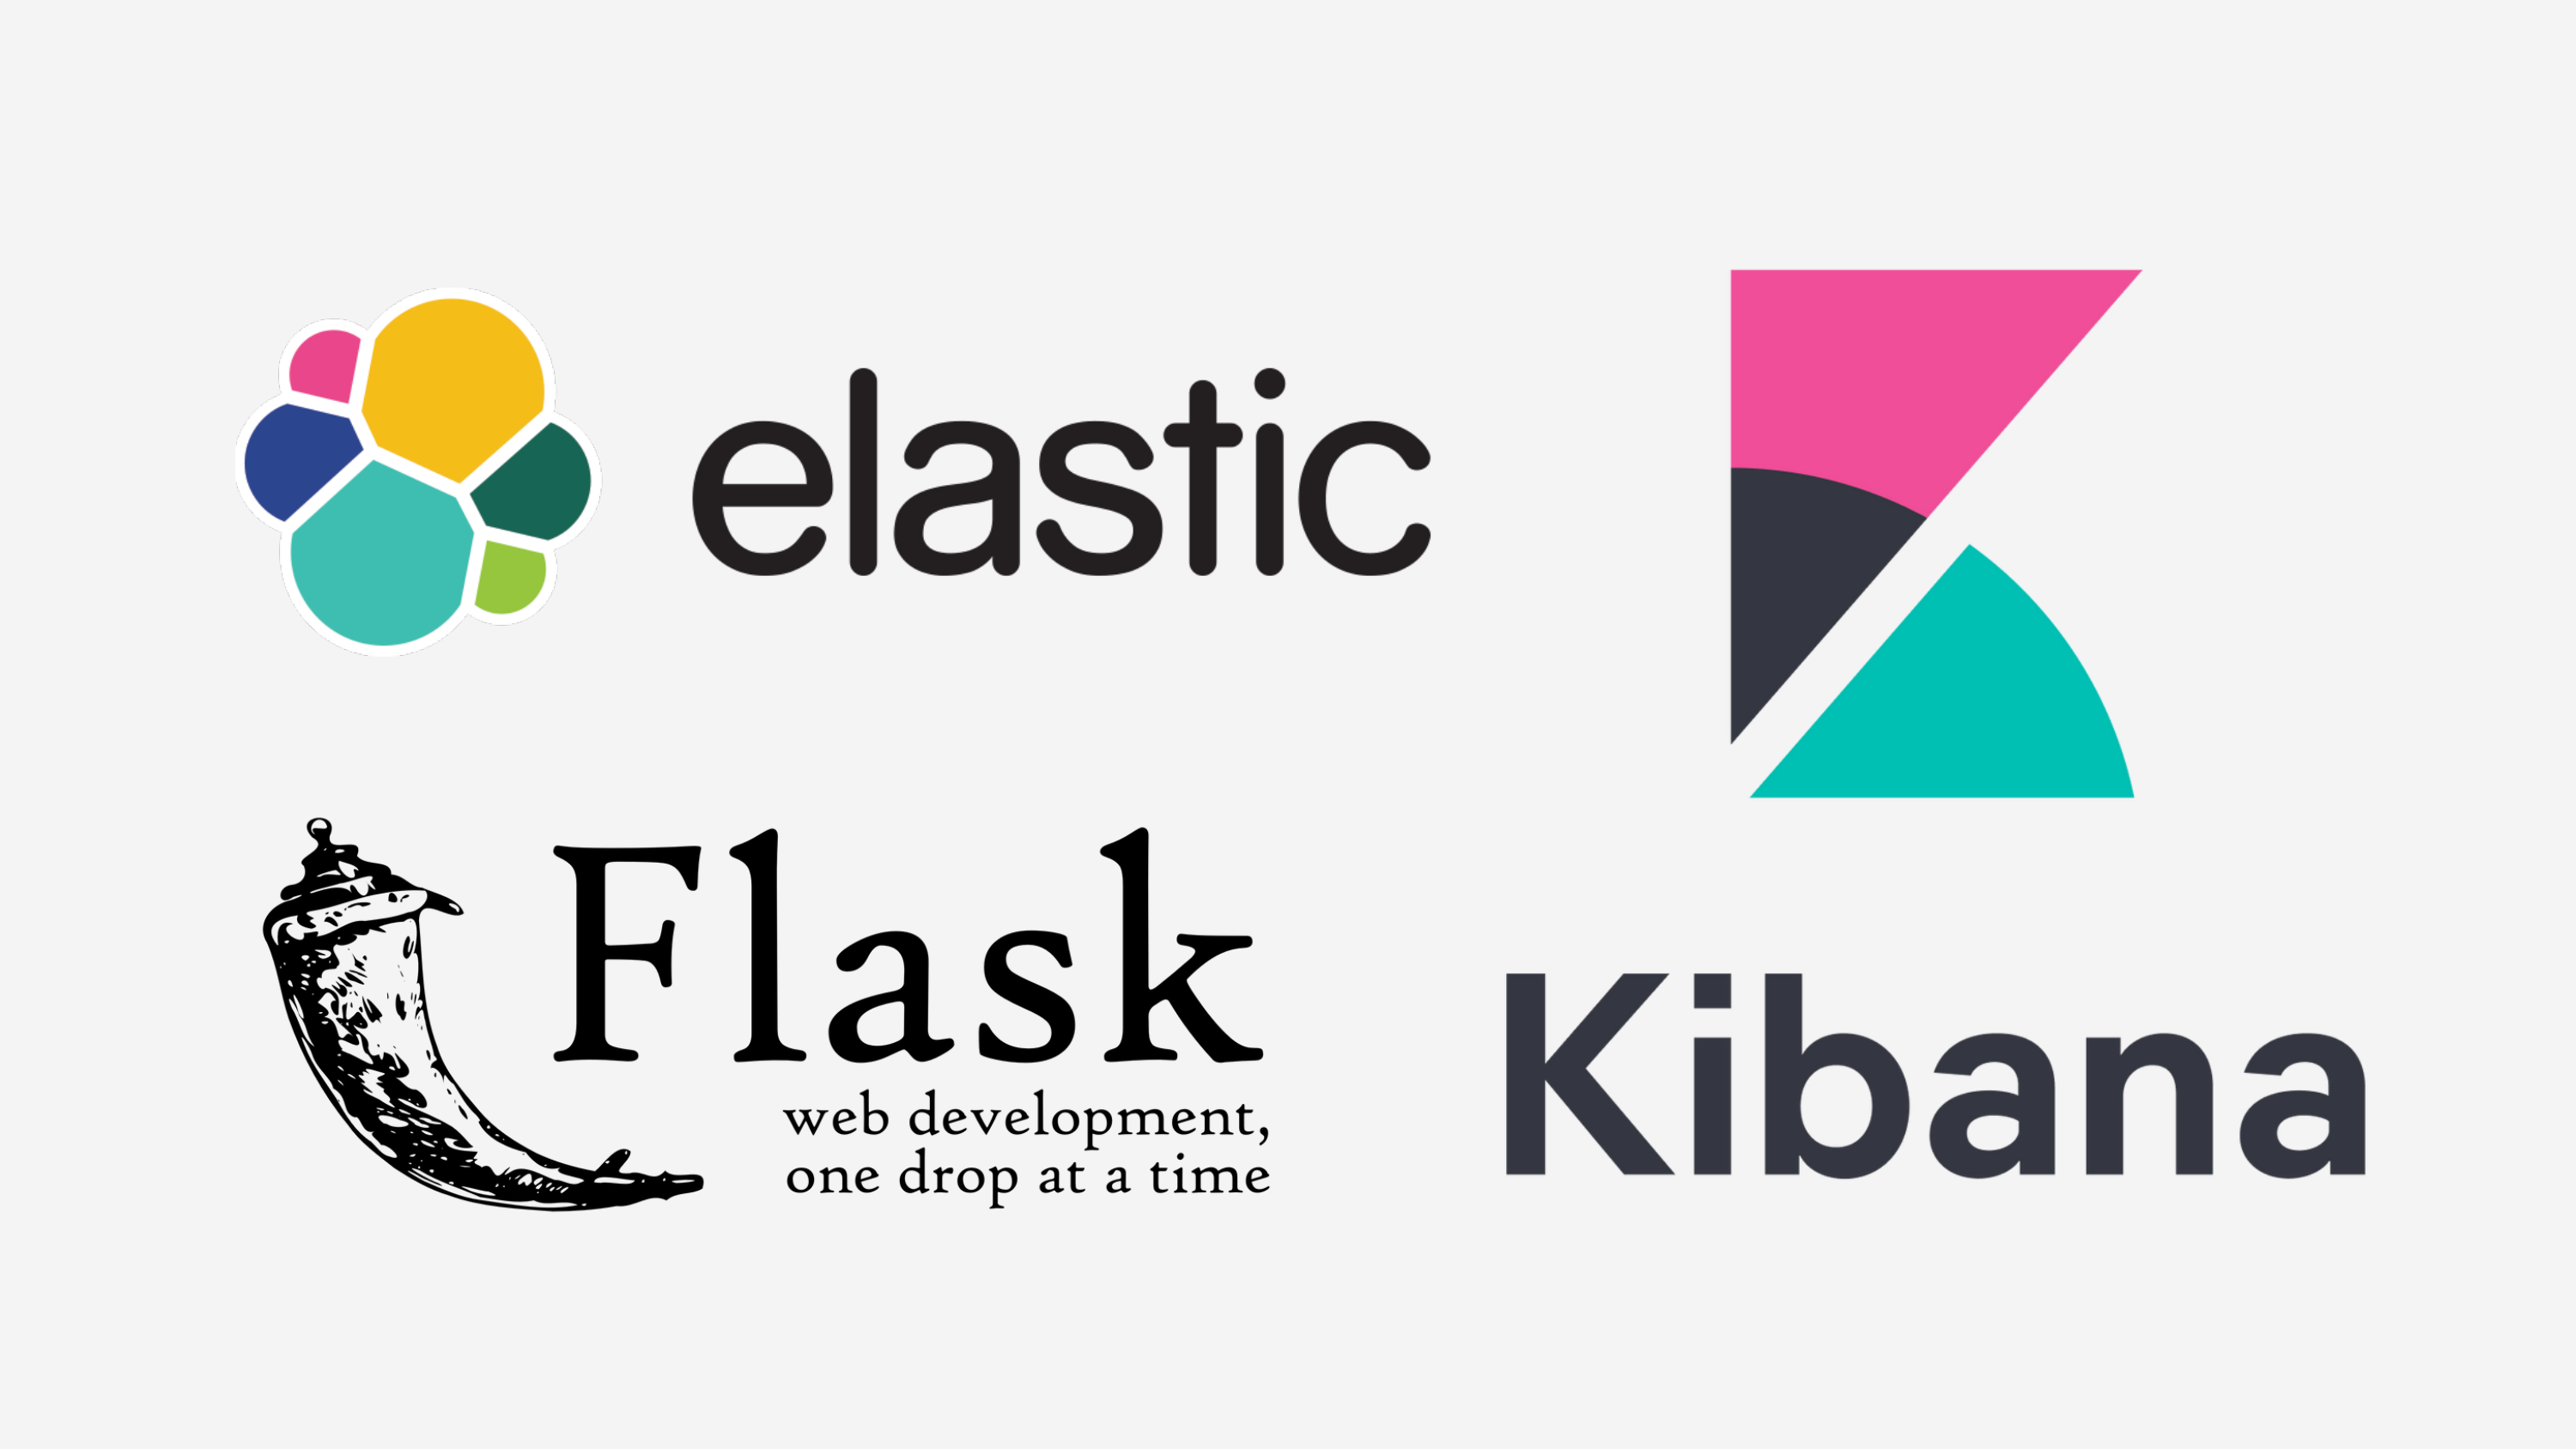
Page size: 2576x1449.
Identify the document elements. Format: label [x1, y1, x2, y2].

picture [234, 227, 2432, 1221]
picture [234, 804, 1296, 1221]
